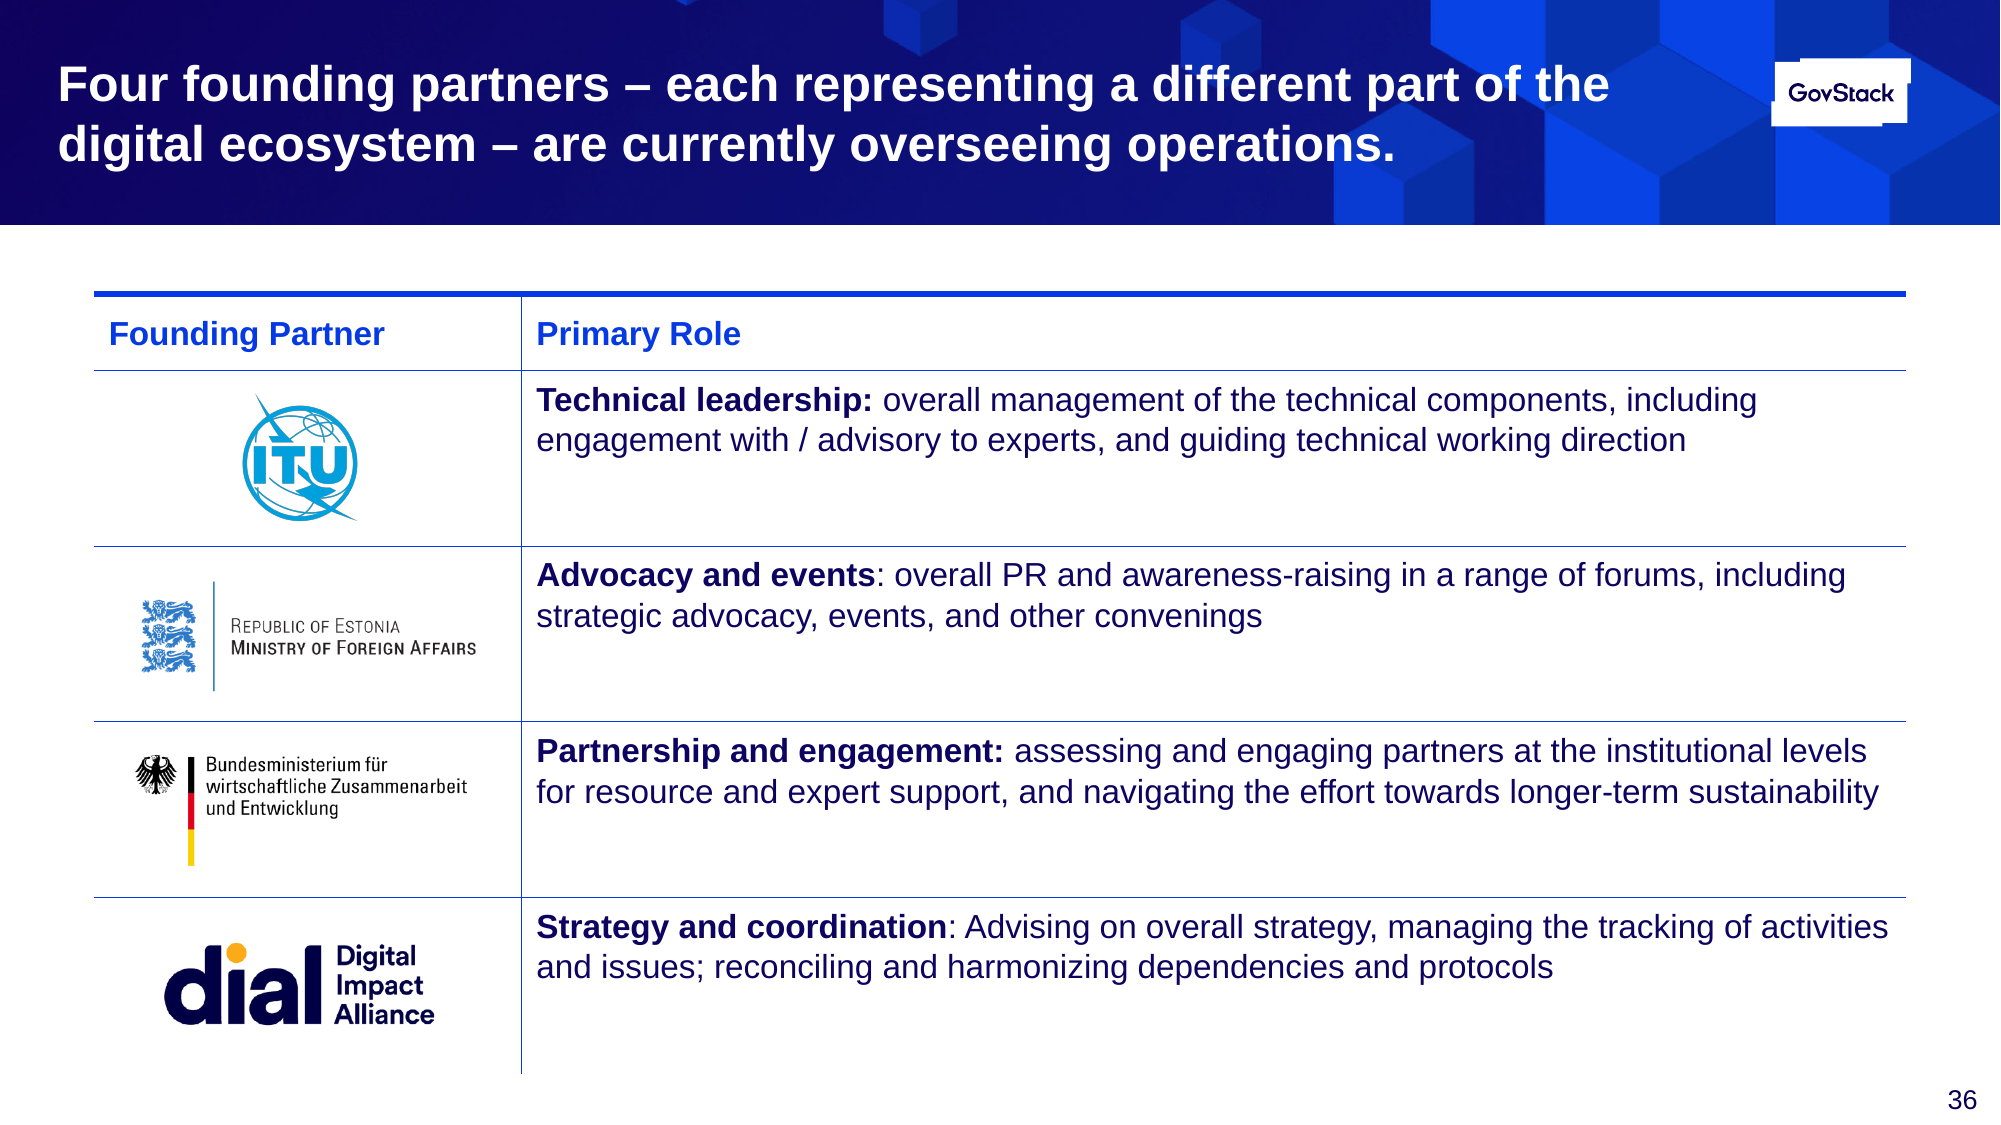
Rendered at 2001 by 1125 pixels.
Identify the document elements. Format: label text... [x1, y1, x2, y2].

picture [225, 382, 375, 533]
table_header Primary Role [522, 297, 1906, 370]
table_cell [94, 898, 521, 1074]
table_cell Advocacy and events: overall PR and awareness-raising in a range of forums, including strategic advocacy, events, and other convenings [522, 547, 1906, 721]
picture [0, 0, 2000, 225]
table_cell Strategy and coordination: Advising on overall strategy, managing the tracking of activities and issues; reconciling and harmonizing dependencies and protocols [522, 898, 1906, 1074]
table_cell Technical leadership: overall management of the technical components, including engagement with / advisory to experts, and guiding technical working direction [522, 371, 1906, 546]
slide_number 36 [1864, 1077, 1978, 1115]
picture [156, 927, 442, 1037]
picture [123, 563, 499, 709]
title Four founding partners – each representing a different part of the digital ecosystem – are currently overseeing operations. [57, 51, 1668, 240]
table_cell [94, 371, 521, 546]
table_header Founding Partner [94, 297, 521, 370]
table_cell [94, 722, 521, 897]
table_cell Partnership and engagement: assessing and engaging partners at the institutional levels for resource and expert support, and navigating the effort towards longer-term sustainability [522, 722, 1906, 897]
table_cell [94, 547, 521, 721]
picture [129, 749, 472, 871]
